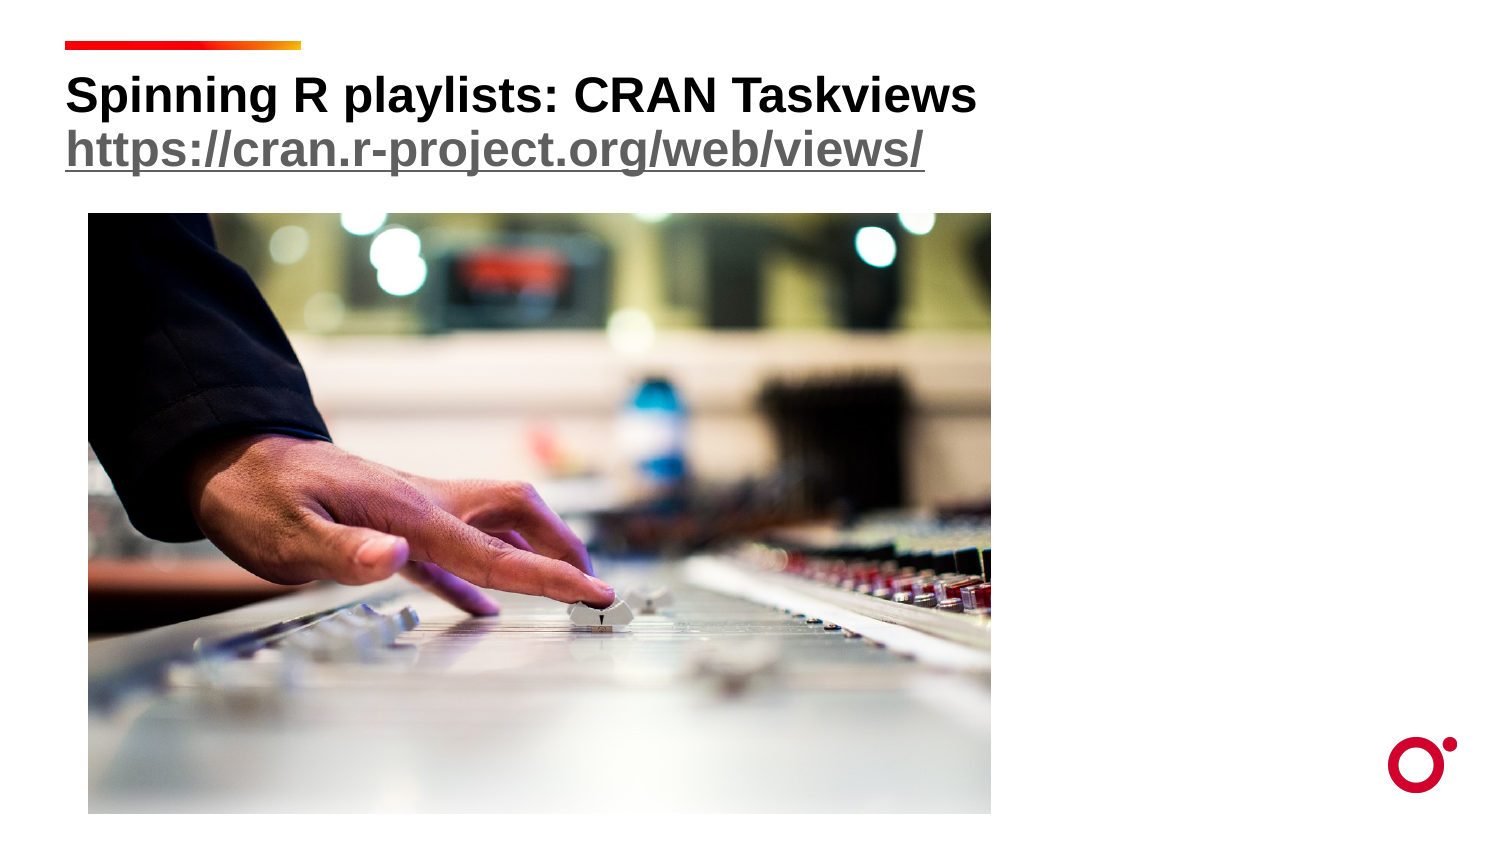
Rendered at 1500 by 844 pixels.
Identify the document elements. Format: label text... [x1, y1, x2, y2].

picture [88, 213, 992, 814]
text_box Spinning R playlists: CRAN Taskviews https://cran.r-project.org/web/views/ [65, 66, 1409, 178]
picture [1409, 737, 1457, 793]
text_box [65, 192, 1409, 793]
picture [65, 41, 301, 50]
